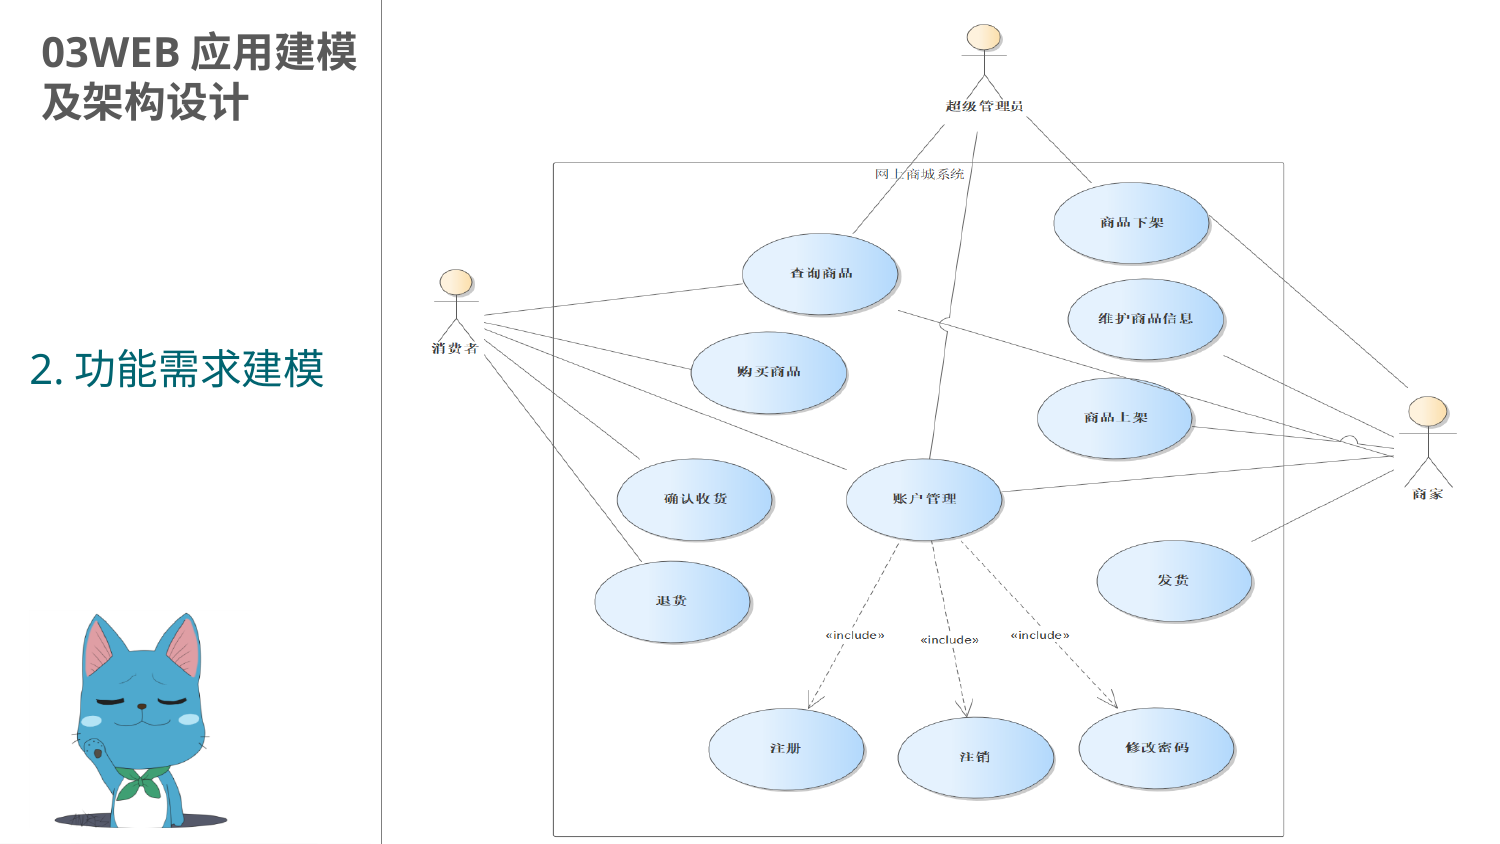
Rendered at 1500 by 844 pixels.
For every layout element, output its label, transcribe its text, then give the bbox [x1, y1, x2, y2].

text_box 03WEB应用建模 及架构设计 [41, 63, 366, 98]
picture [28, 610, 254, 828]
text_box 2.功能需求建模 [29, 98, 366, 788]
picture [371, 0, 1500, 844]
